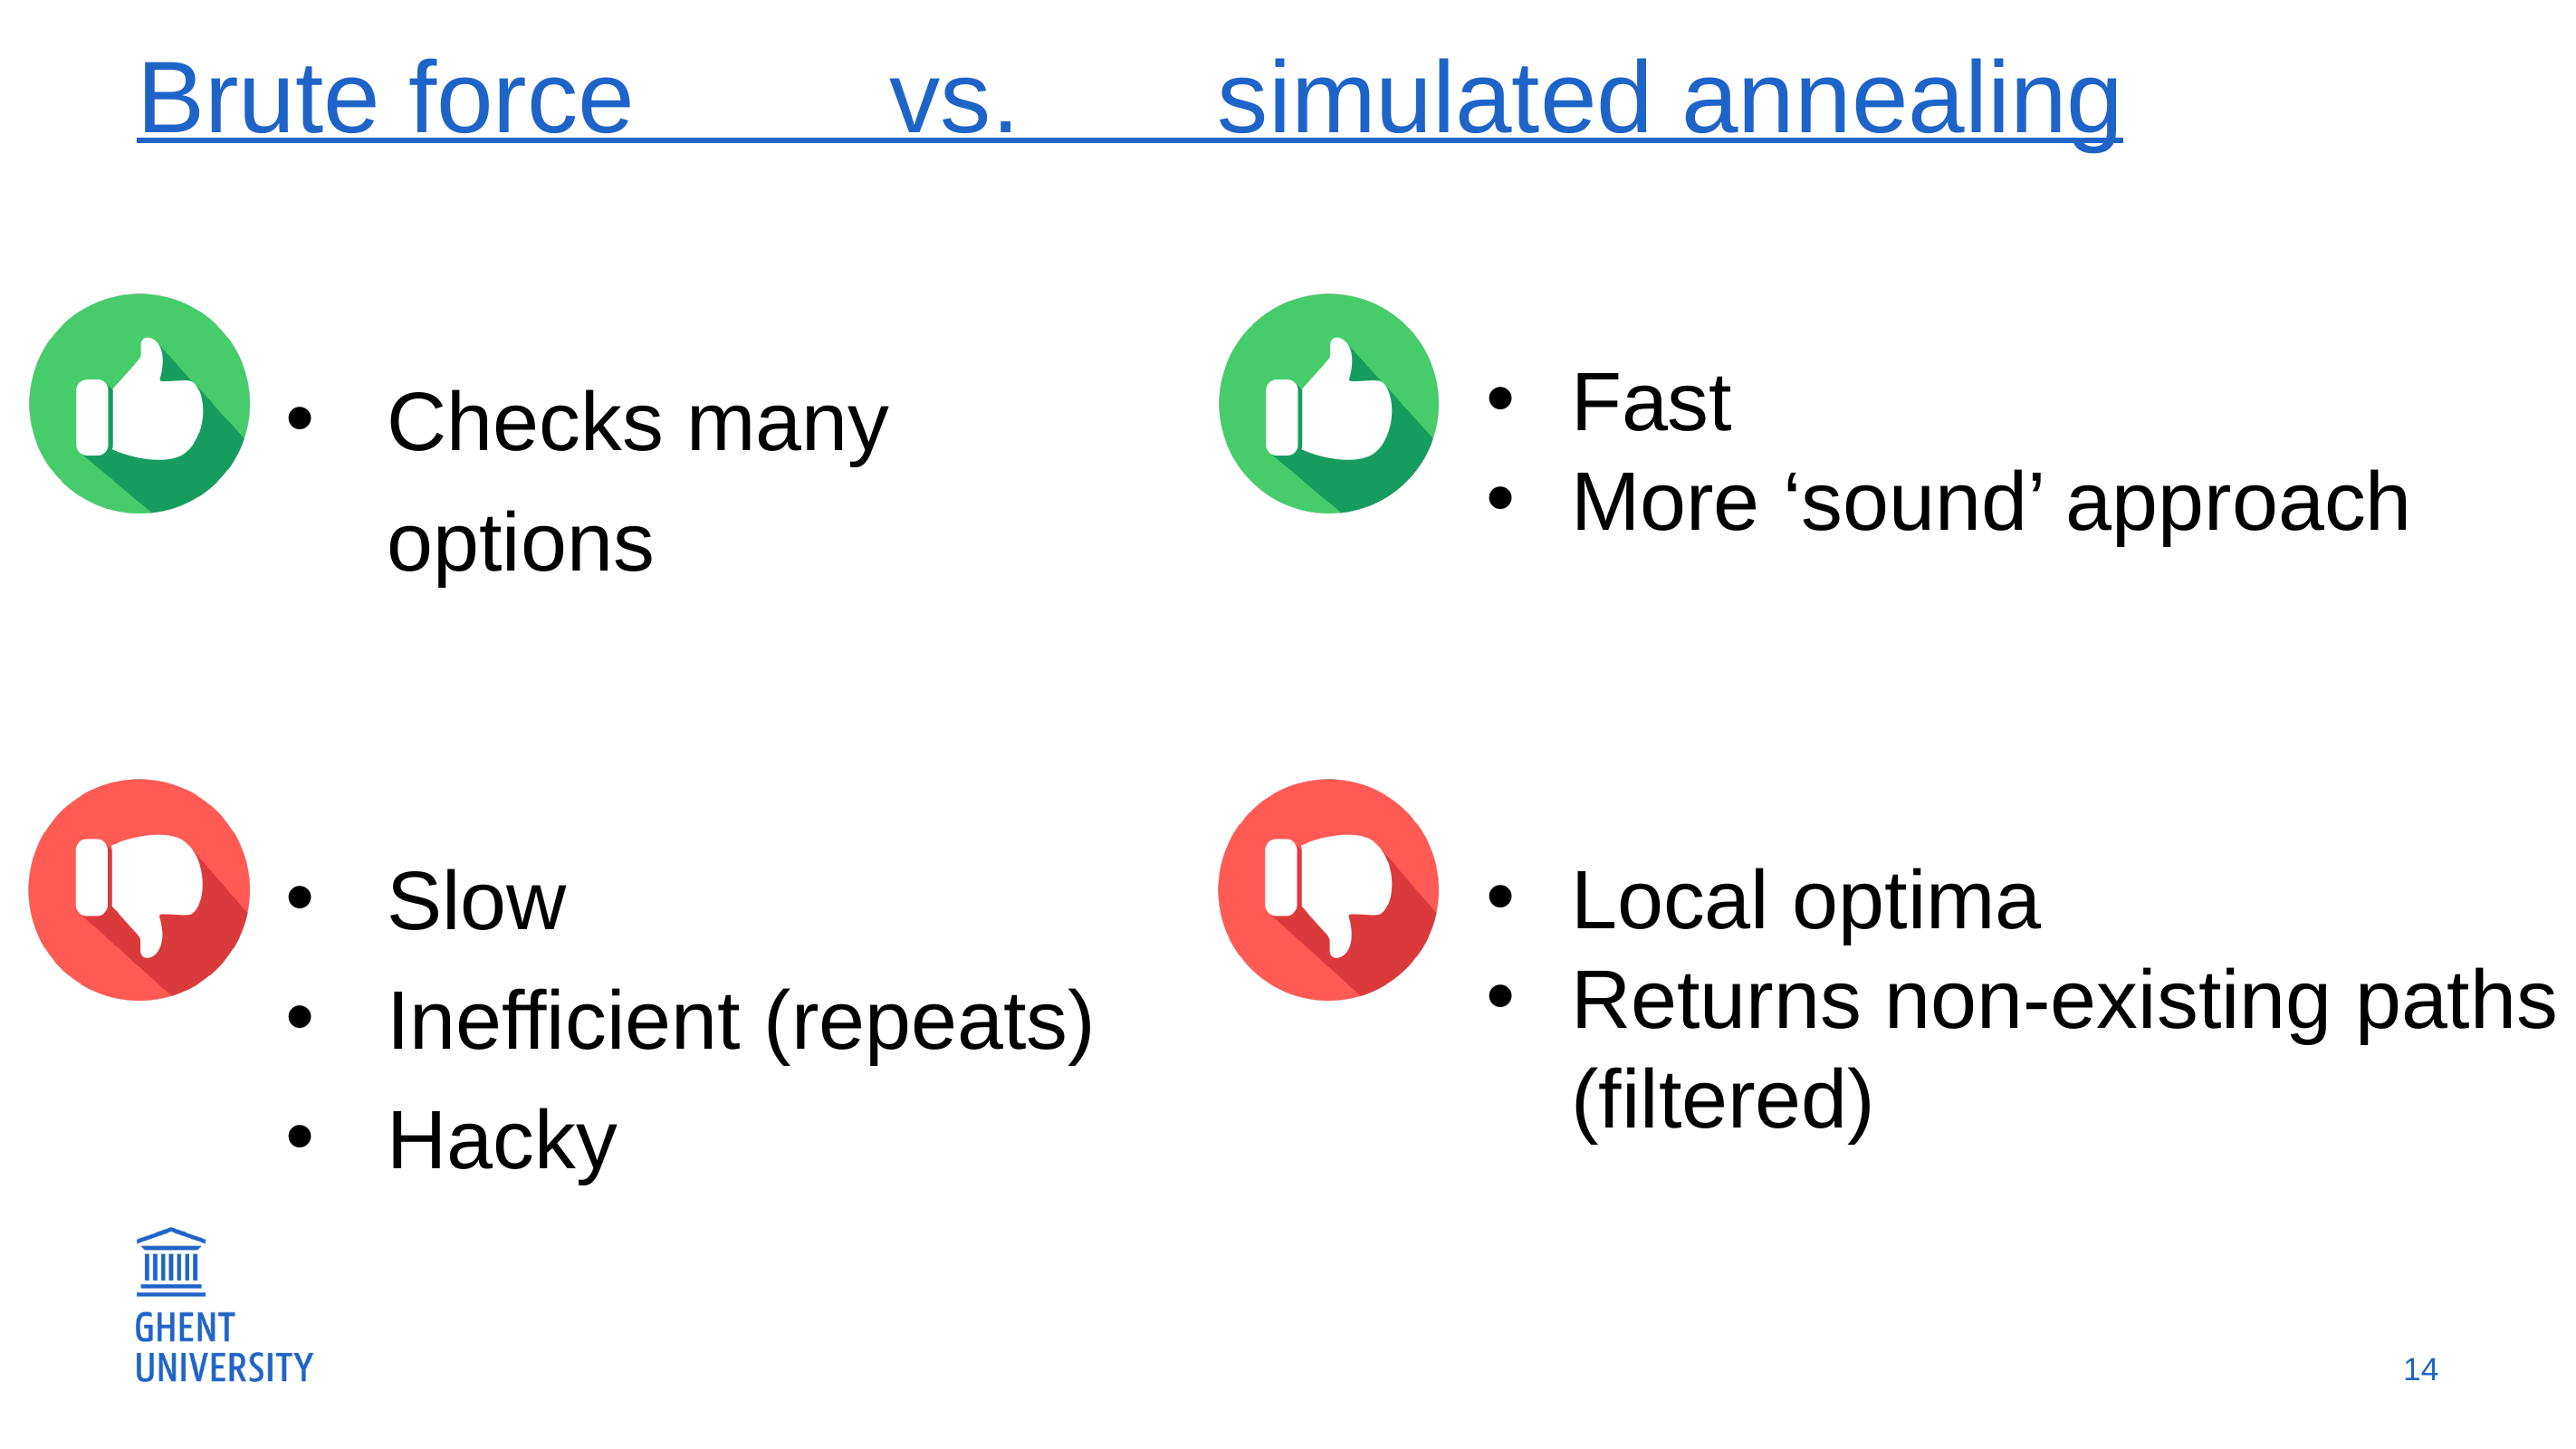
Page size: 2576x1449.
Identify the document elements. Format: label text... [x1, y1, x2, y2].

text_box Fast More ‘sound’ approach Local optima Returns non-existing paths (filtered) [1472, 341, 2574, 1151]
slide_number 14 [2315, 1329, 2453, 1407]
picture [21, 772, 257, 1008]
list Checks many options Slow Inefficient (repeats) Hacky [272, 341, 1288, 1249]
title Brute force vs. simulated annealing [123, 37, 2456, 166]
picture [22, 286, 257, 521]
picture [1211, 772, 1446, 1008]
picture [68, 1175, 411, 1449]
picture [1211, 286, 1446, 521]
